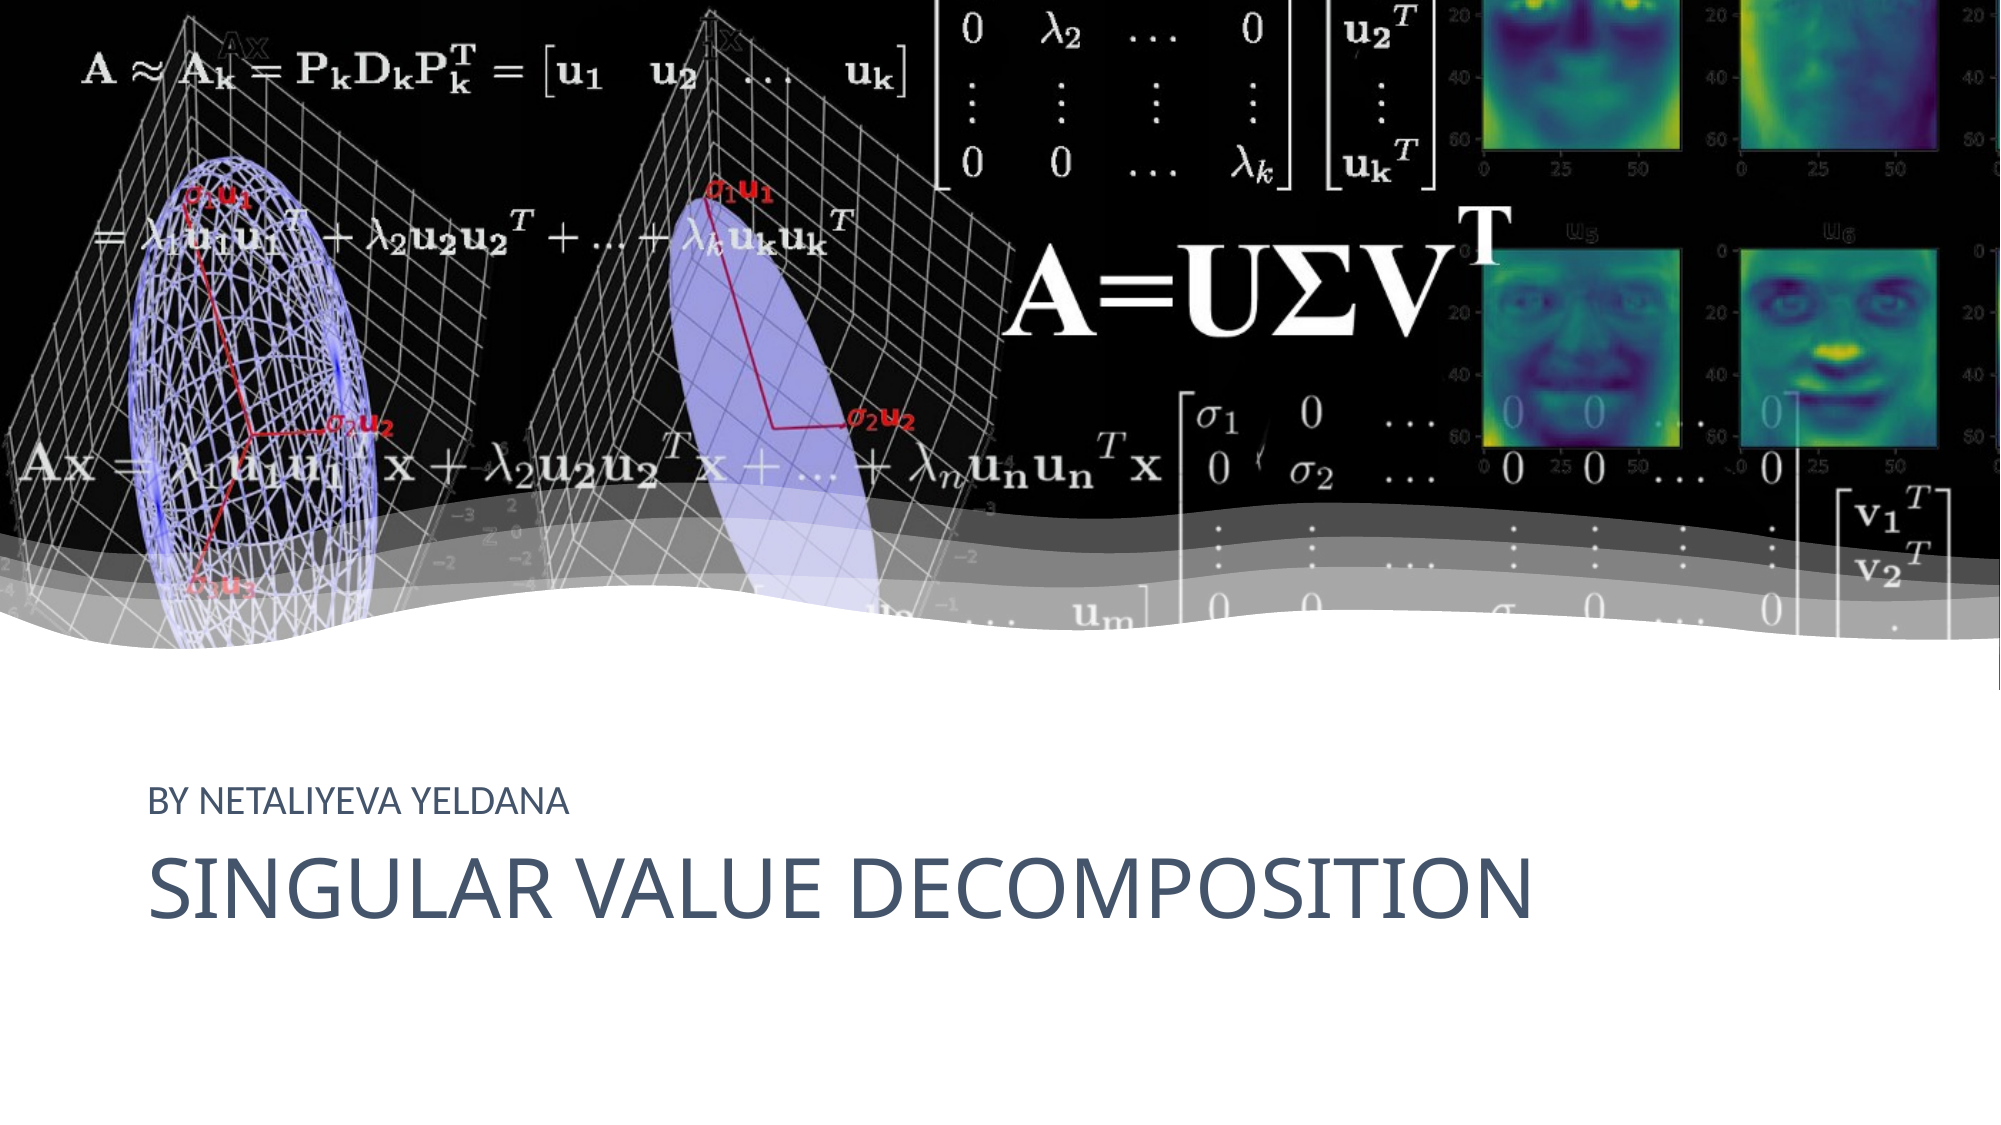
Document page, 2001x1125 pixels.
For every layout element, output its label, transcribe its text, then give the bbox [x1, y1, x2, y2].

subtitle BY NETALIYEVA YELDANA [131, 783, 1677, 831]
picture [0, 0, 2000, 482]
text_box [0, 482, 2000, 783]
title SINGULAR VALUE DECOMPOSITION [131, 839, 1870, 1004]
text_box [0, 783, 2000, 1125]
